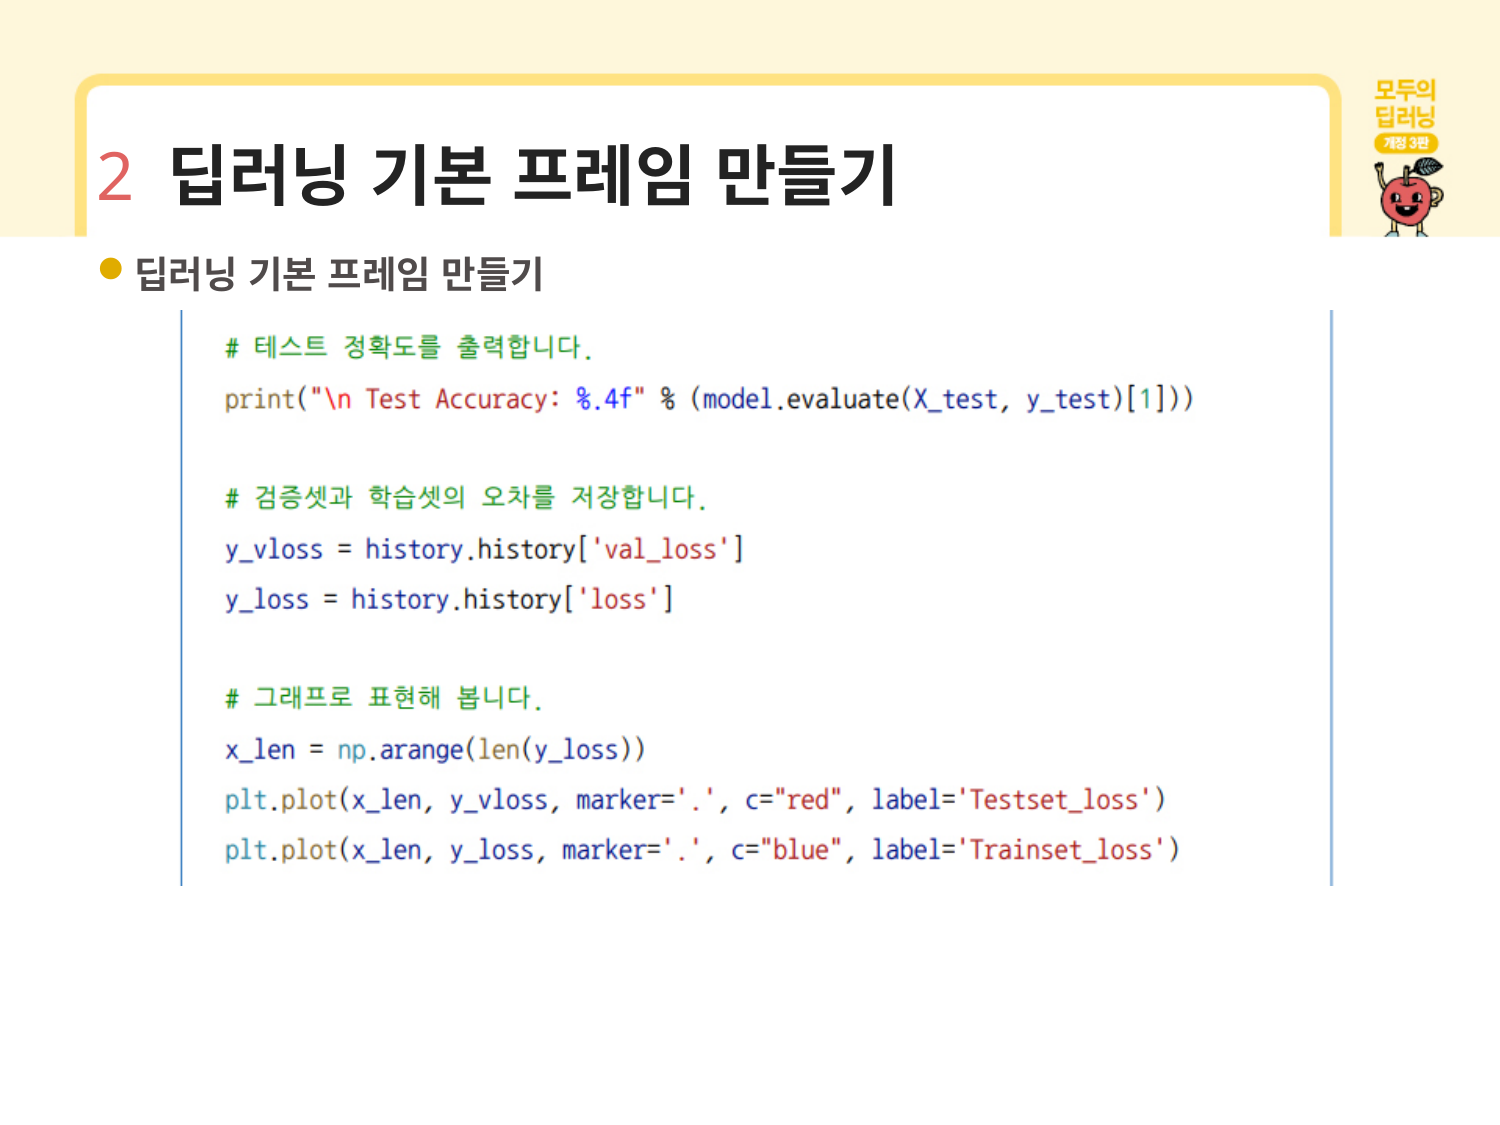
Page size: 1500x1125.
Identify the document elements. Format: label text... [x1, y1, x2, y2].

picture [0, 0, 1500, 1125]
title 2 딥러닝 기본 프레임 만들기 [81, 90, 1412, 222]
list 딥러닝 기본 프레임 만들기 [81, 239, 1412, 1054]
